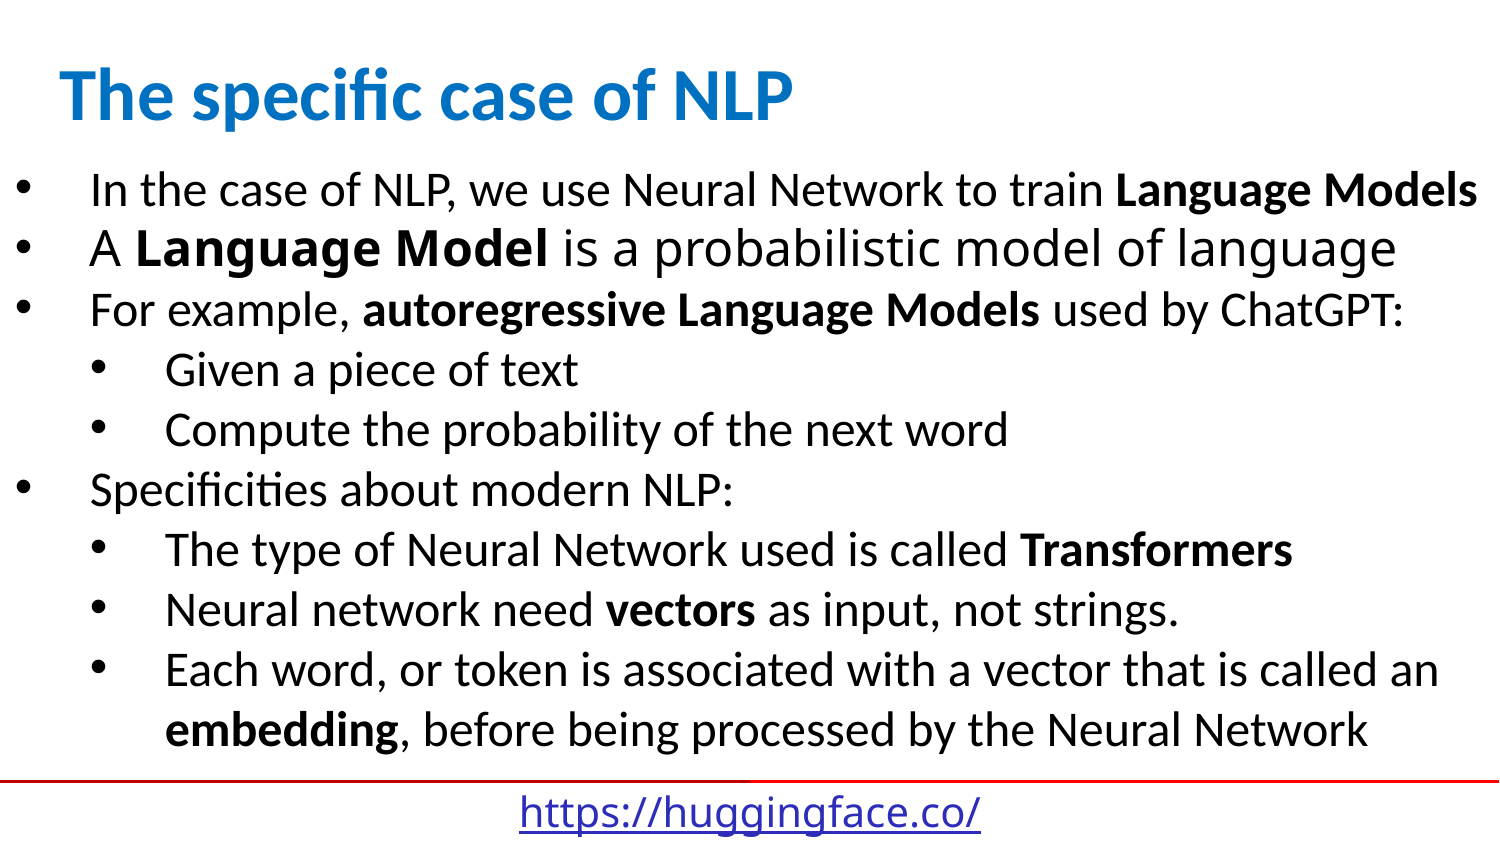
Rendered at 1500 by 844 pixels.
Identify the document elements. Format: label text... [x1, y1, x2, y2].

text_box In the case of NLP, we use Neural Network to train Language Models A Language Model is a probabilistic model of language For example, autoregressive Language Models used by ChatGPT: Given a piece of text Compute the probability of the next word Specificities about modern NLP: The type of Neural Network used is called Transformers Neural network need vectors as input, not strings. Each word, or token is associated with a vector that is called an embedding, before being processed by the Neural Network [0, 149, 1500, 764]
text_box https://huggingface.co/ [0, 778, 1500, 844]
title The specific case of NLP [59, 0, 1500, 116]
